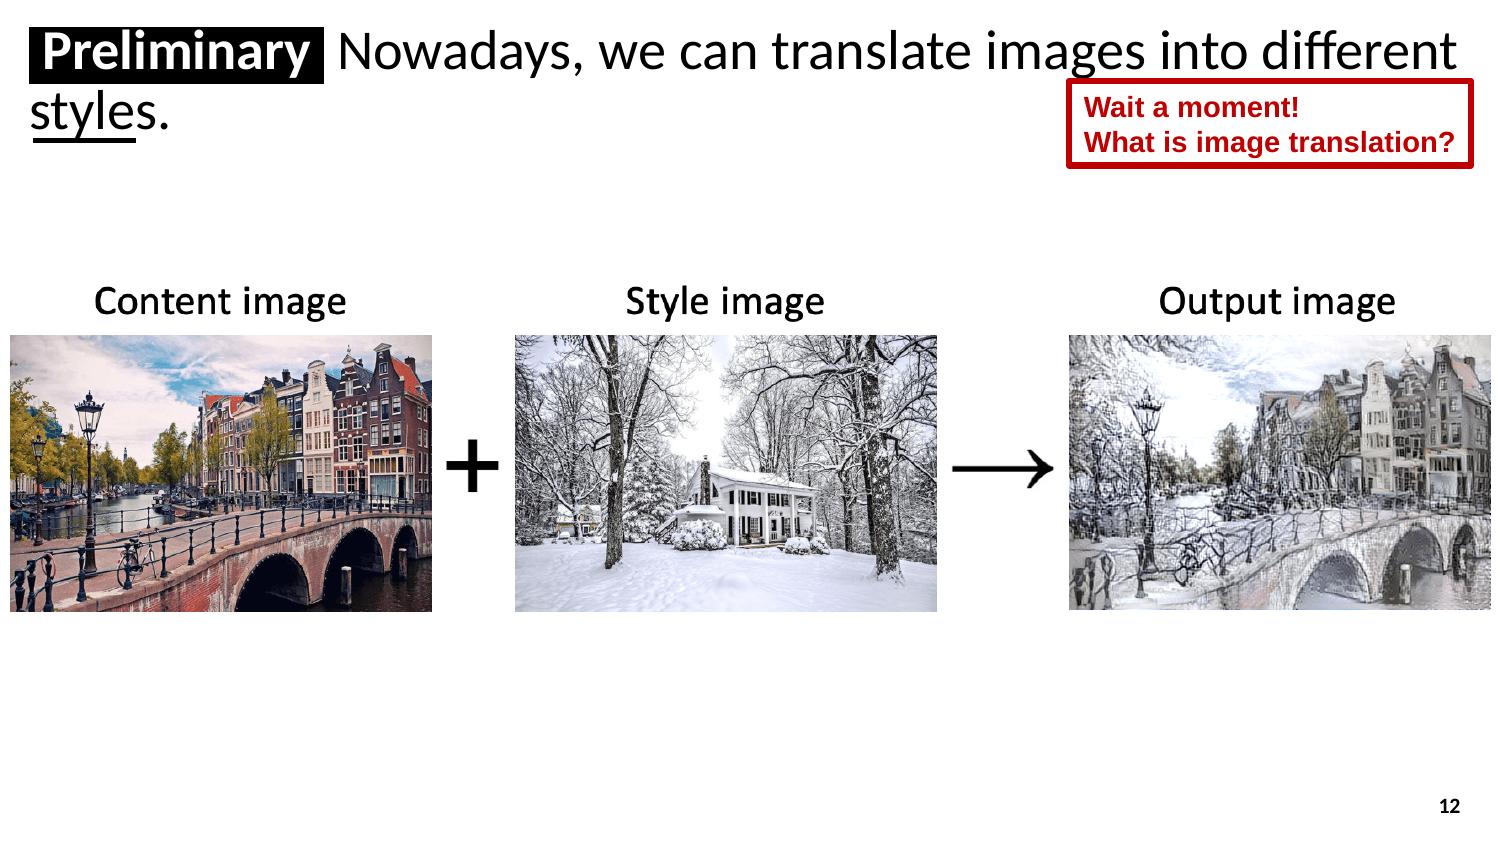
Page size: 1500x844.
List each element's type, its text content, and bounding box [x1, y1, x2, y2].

picture [0, 270, 1500, 625]
text_box Wait a moment! What is image translation? [1069, 80, 1471, 166]
slide_number 12 [1134, 782, 1472, 827]
title Preliminary Nowadays, we can translate images into different styles. [18, 0, 1500, 164]
